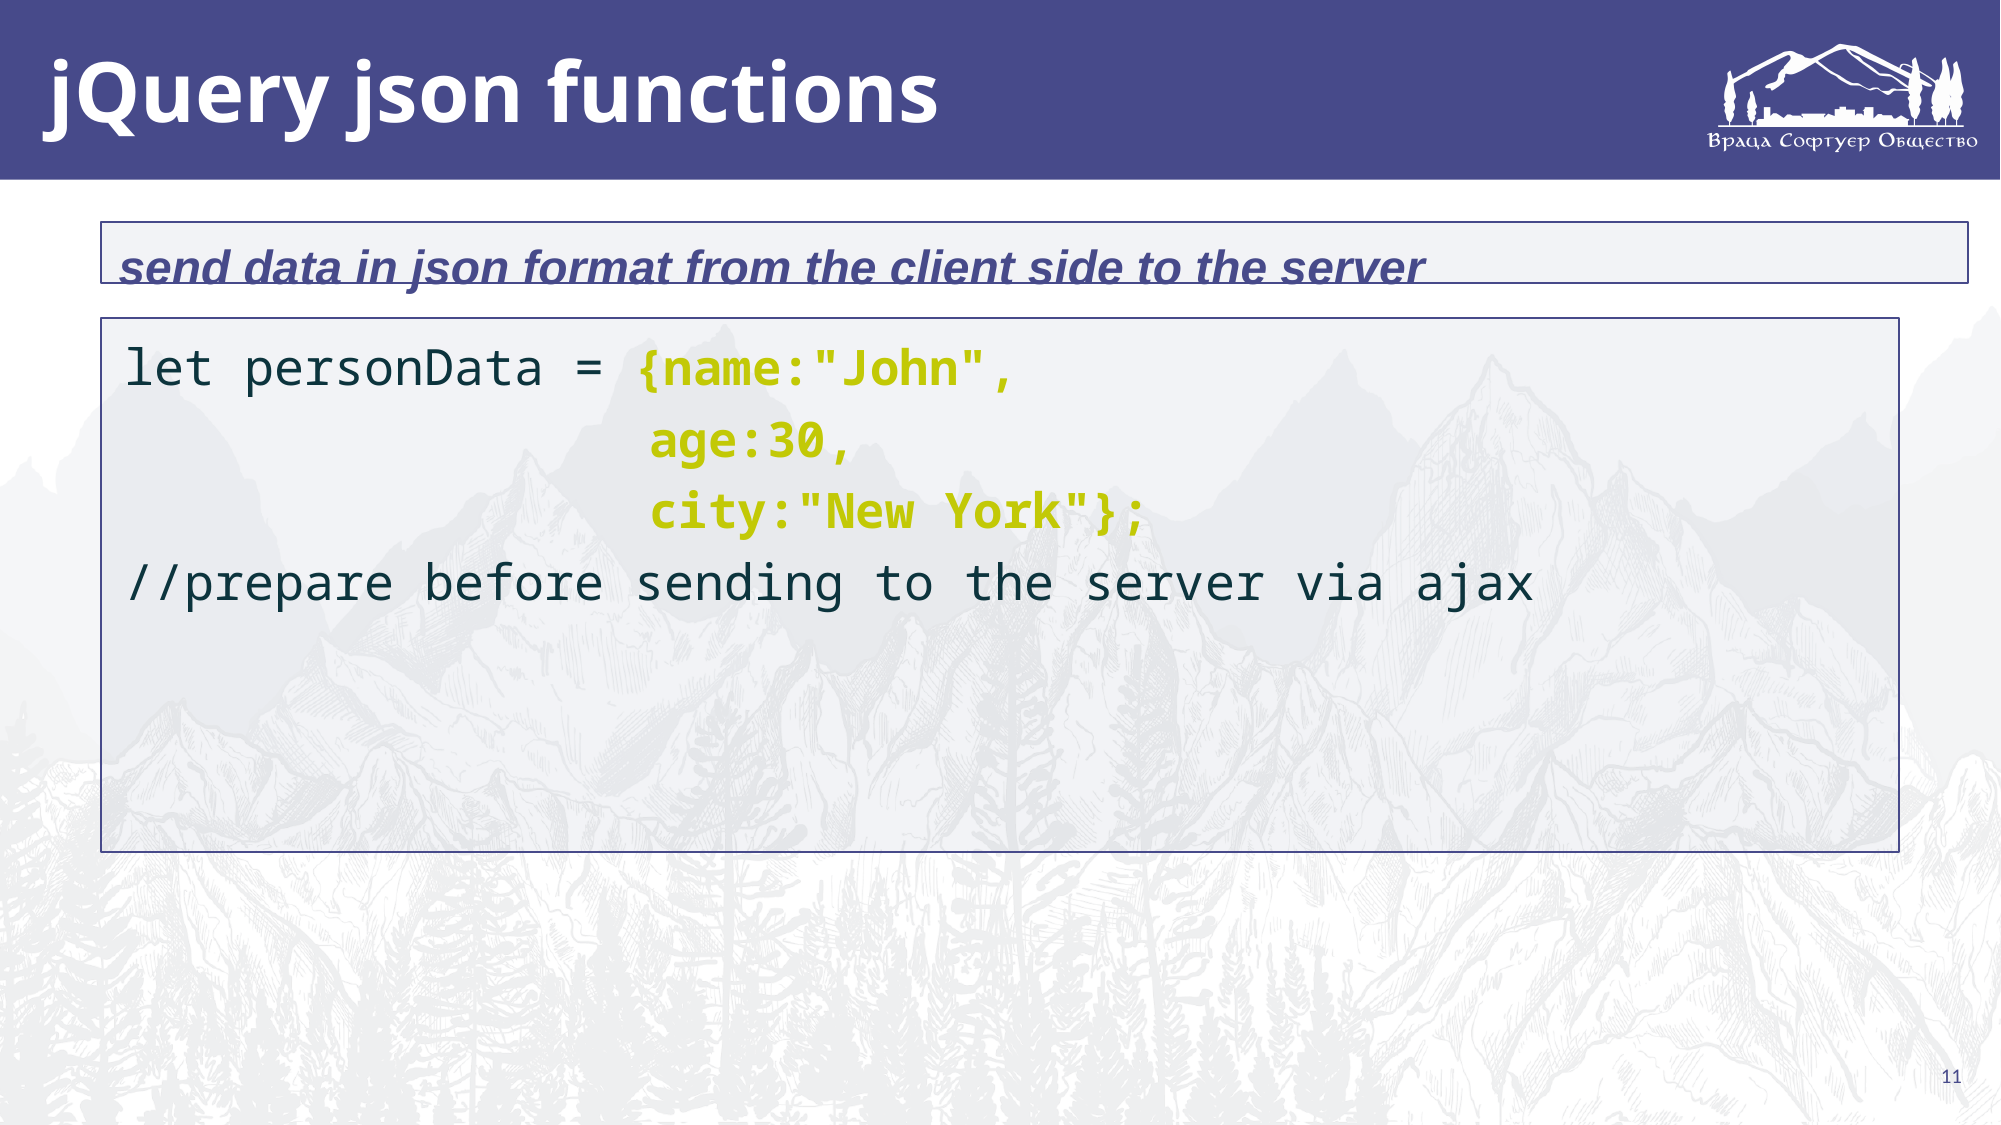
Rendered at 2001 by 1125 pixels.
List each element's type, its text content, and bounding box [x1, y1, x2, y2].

picture [1703, 19, 1981, 165]
title jQuery json functions [31, 16, 1591, 162]
list send data in json format from the client side to the server [100, 221, 1969, 284]
slide_number 11 [1897, 1049, 1968, 1101]
list let personData = {name:"John", age:30, city:"New York"}; //prepare before sending to the server via ajax [100, 317, 1900, 853]
